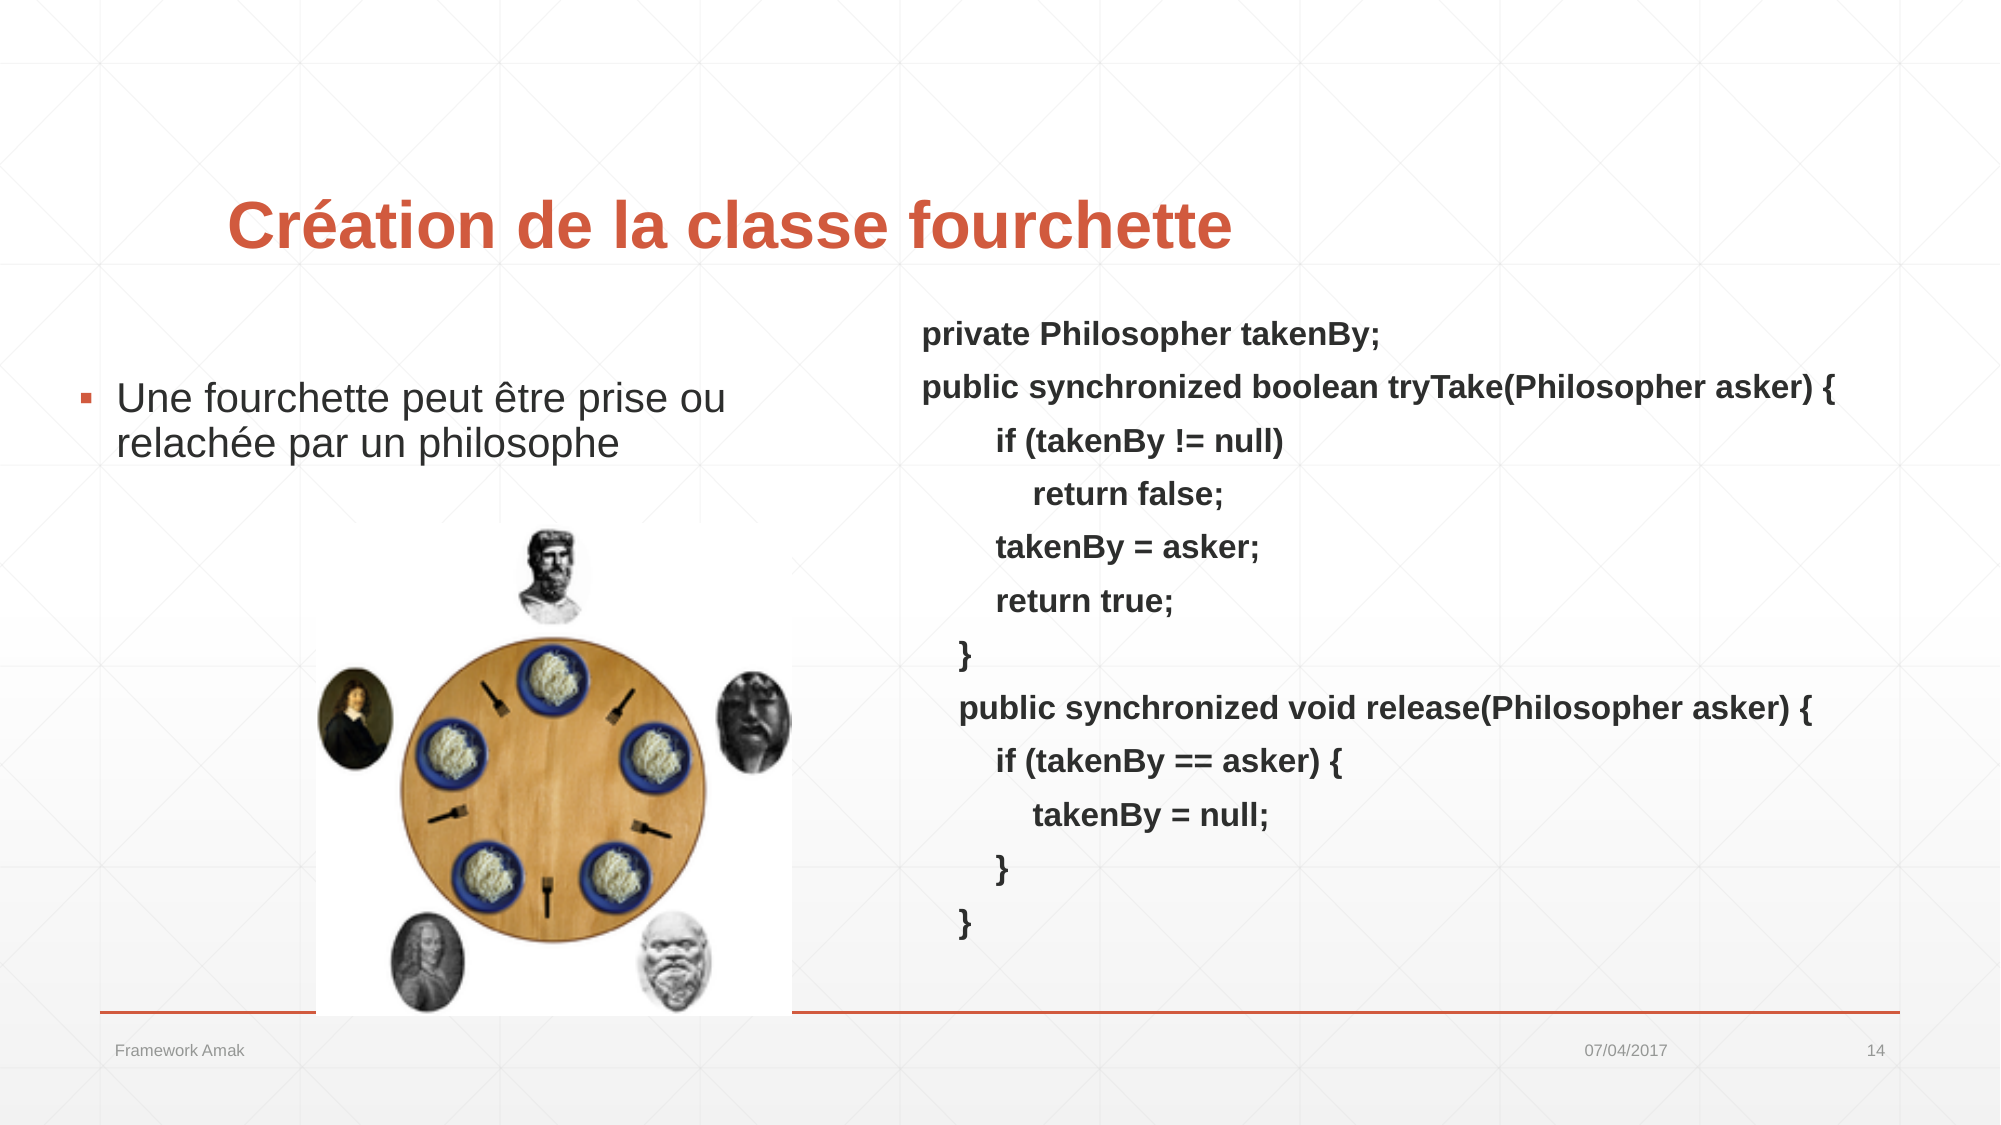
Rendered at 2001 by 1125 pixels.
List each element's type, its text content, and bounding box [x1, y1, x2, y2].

footer Framework Amak [99, 1031, 1106, 1069]
title Création de la classe fourchette [212, 82, 1788, 271]
list Une fourchette peut être prise ou relachée par un philosophe [63, 369, 814, 511]
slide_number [1524, 1031, 1684, 1069]
slide_number 14 [1749, 1031, 1901, 1069]
picture [316, 523, 792, 1016]
text_box private Philosopher takenBy; public synchronized boolean tryTake(Philosopher asker) { if (takenBy != null) return false; takenBy = asker; return true; } public synchronized void release(Philosopher asker) { if (takenBy == asker) { takenBy = null; } } [906, 324, 1922, 1014]
